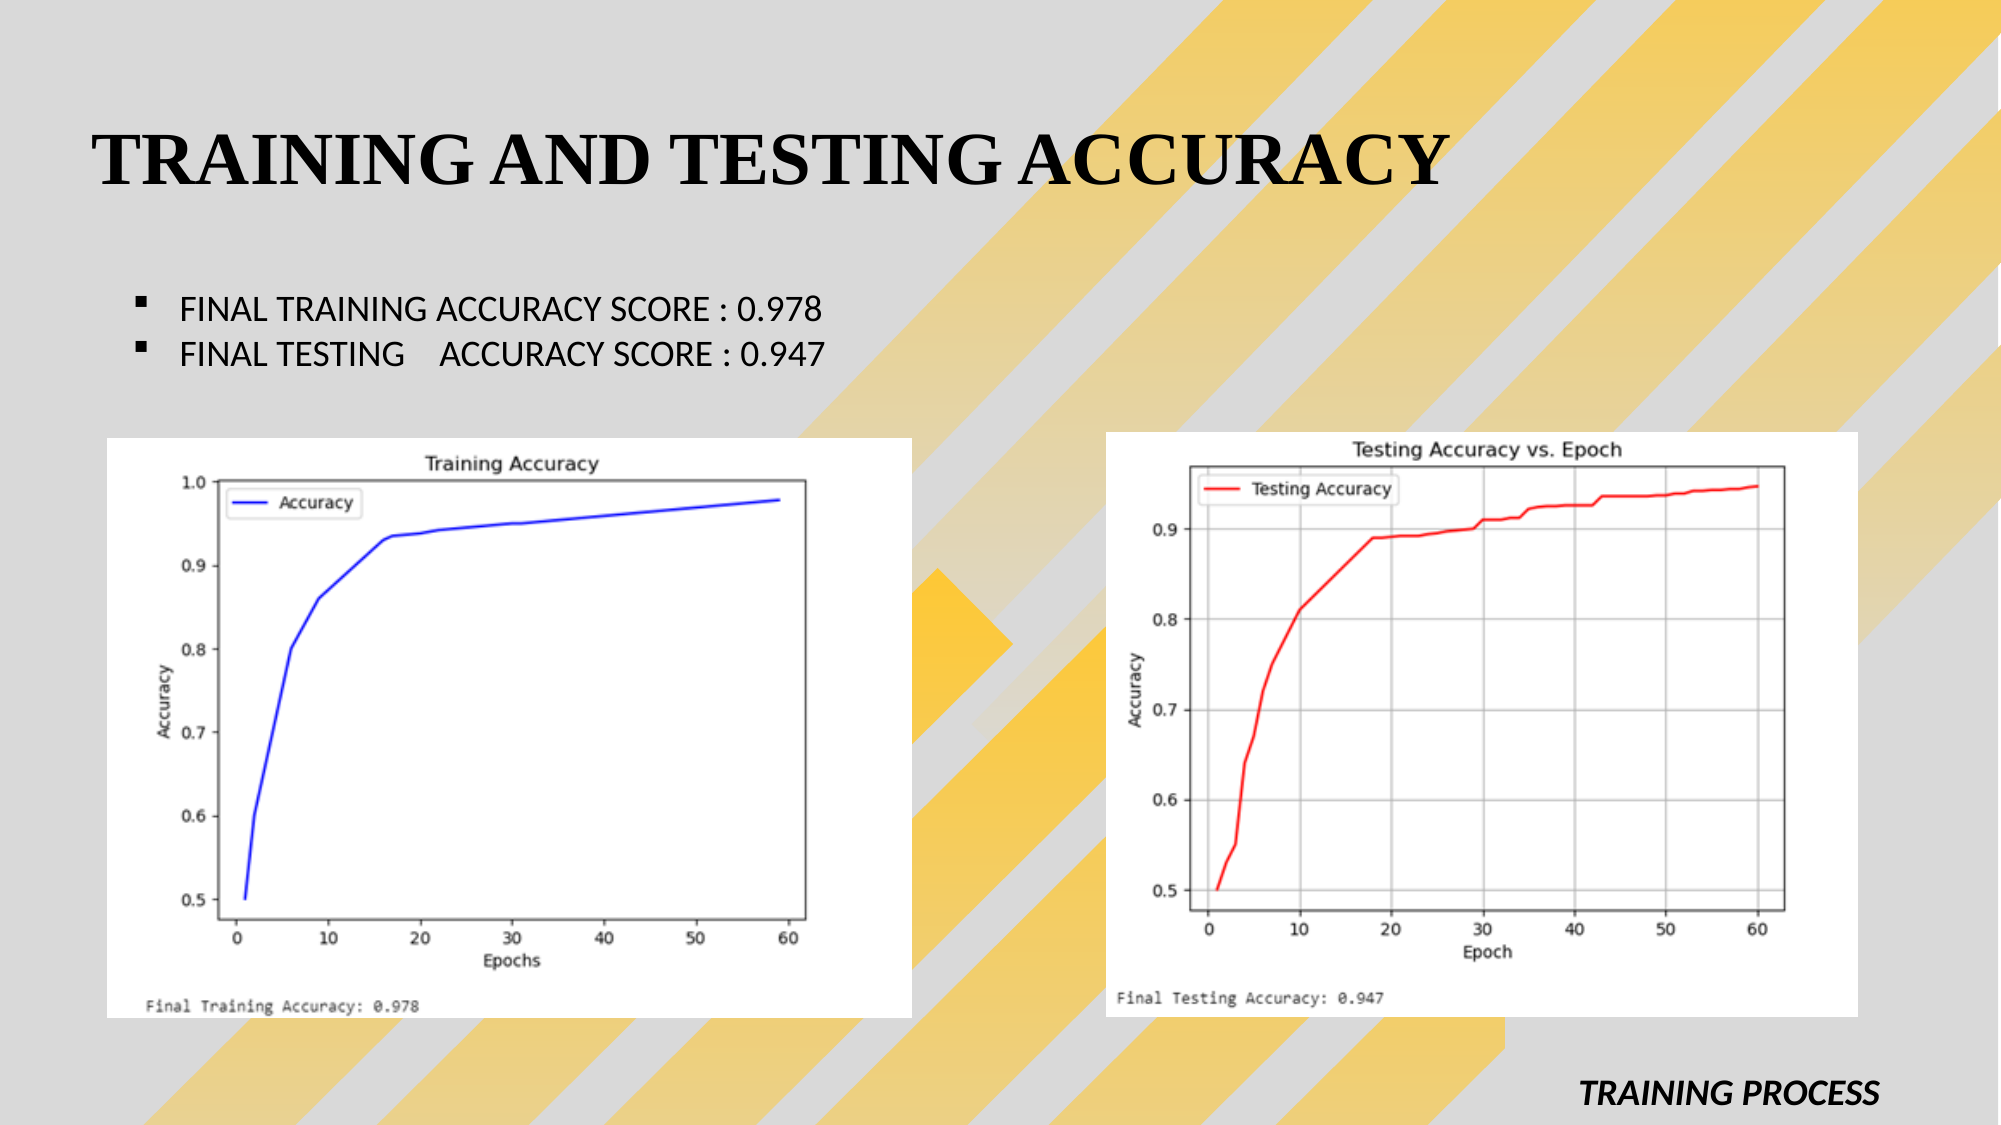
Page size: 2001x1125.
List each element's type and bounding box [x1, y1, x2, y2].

picture [107, 438, 913, 1018]
picture [1106, 432, 1984, 1125]
text_box [0, 0, 2000, 1125]
